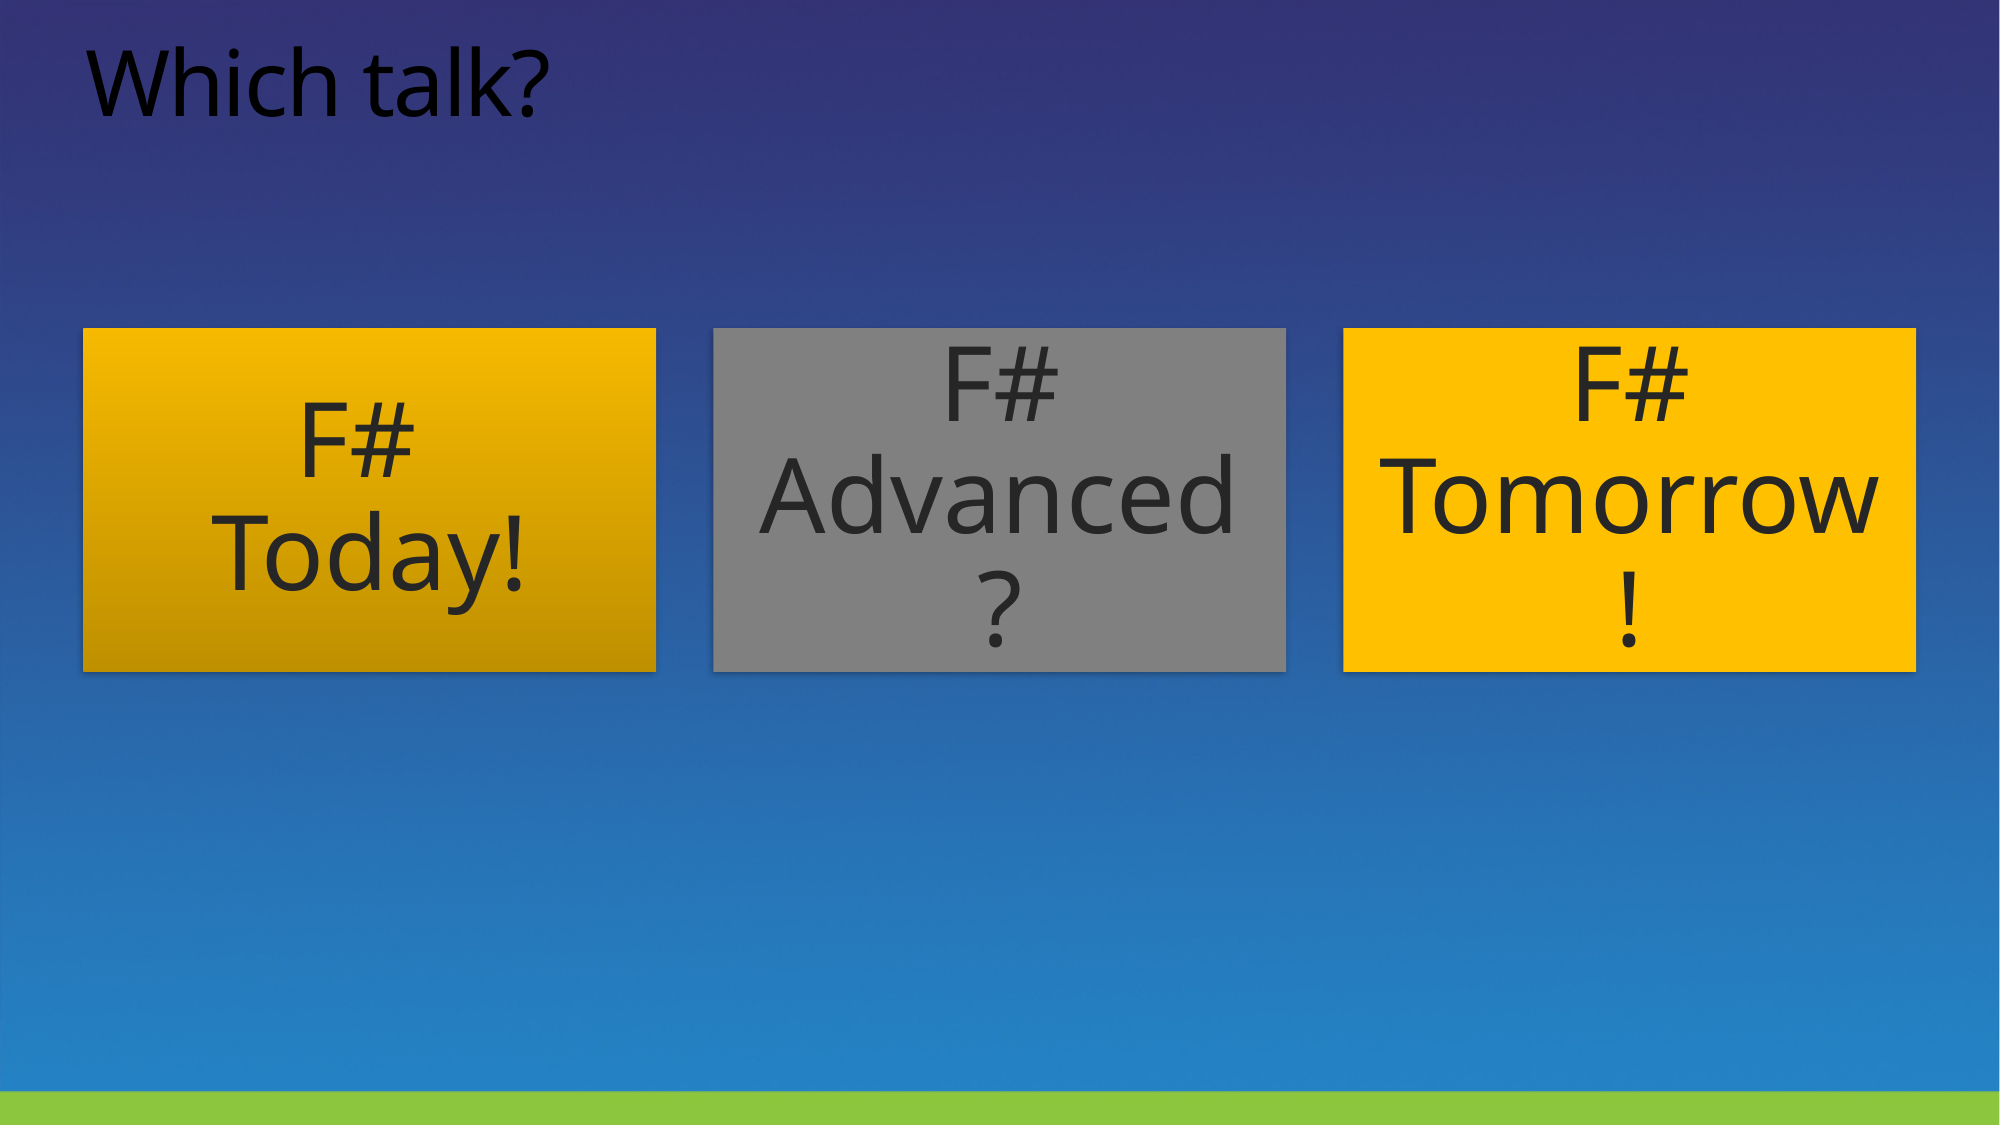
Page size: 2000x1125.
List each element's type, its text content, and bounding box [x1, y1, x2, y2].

picture [0, 0, 2000, 1125]
title Which talk? [85, 37, 1914, 138]
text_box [83, 231, 1917, 769]
